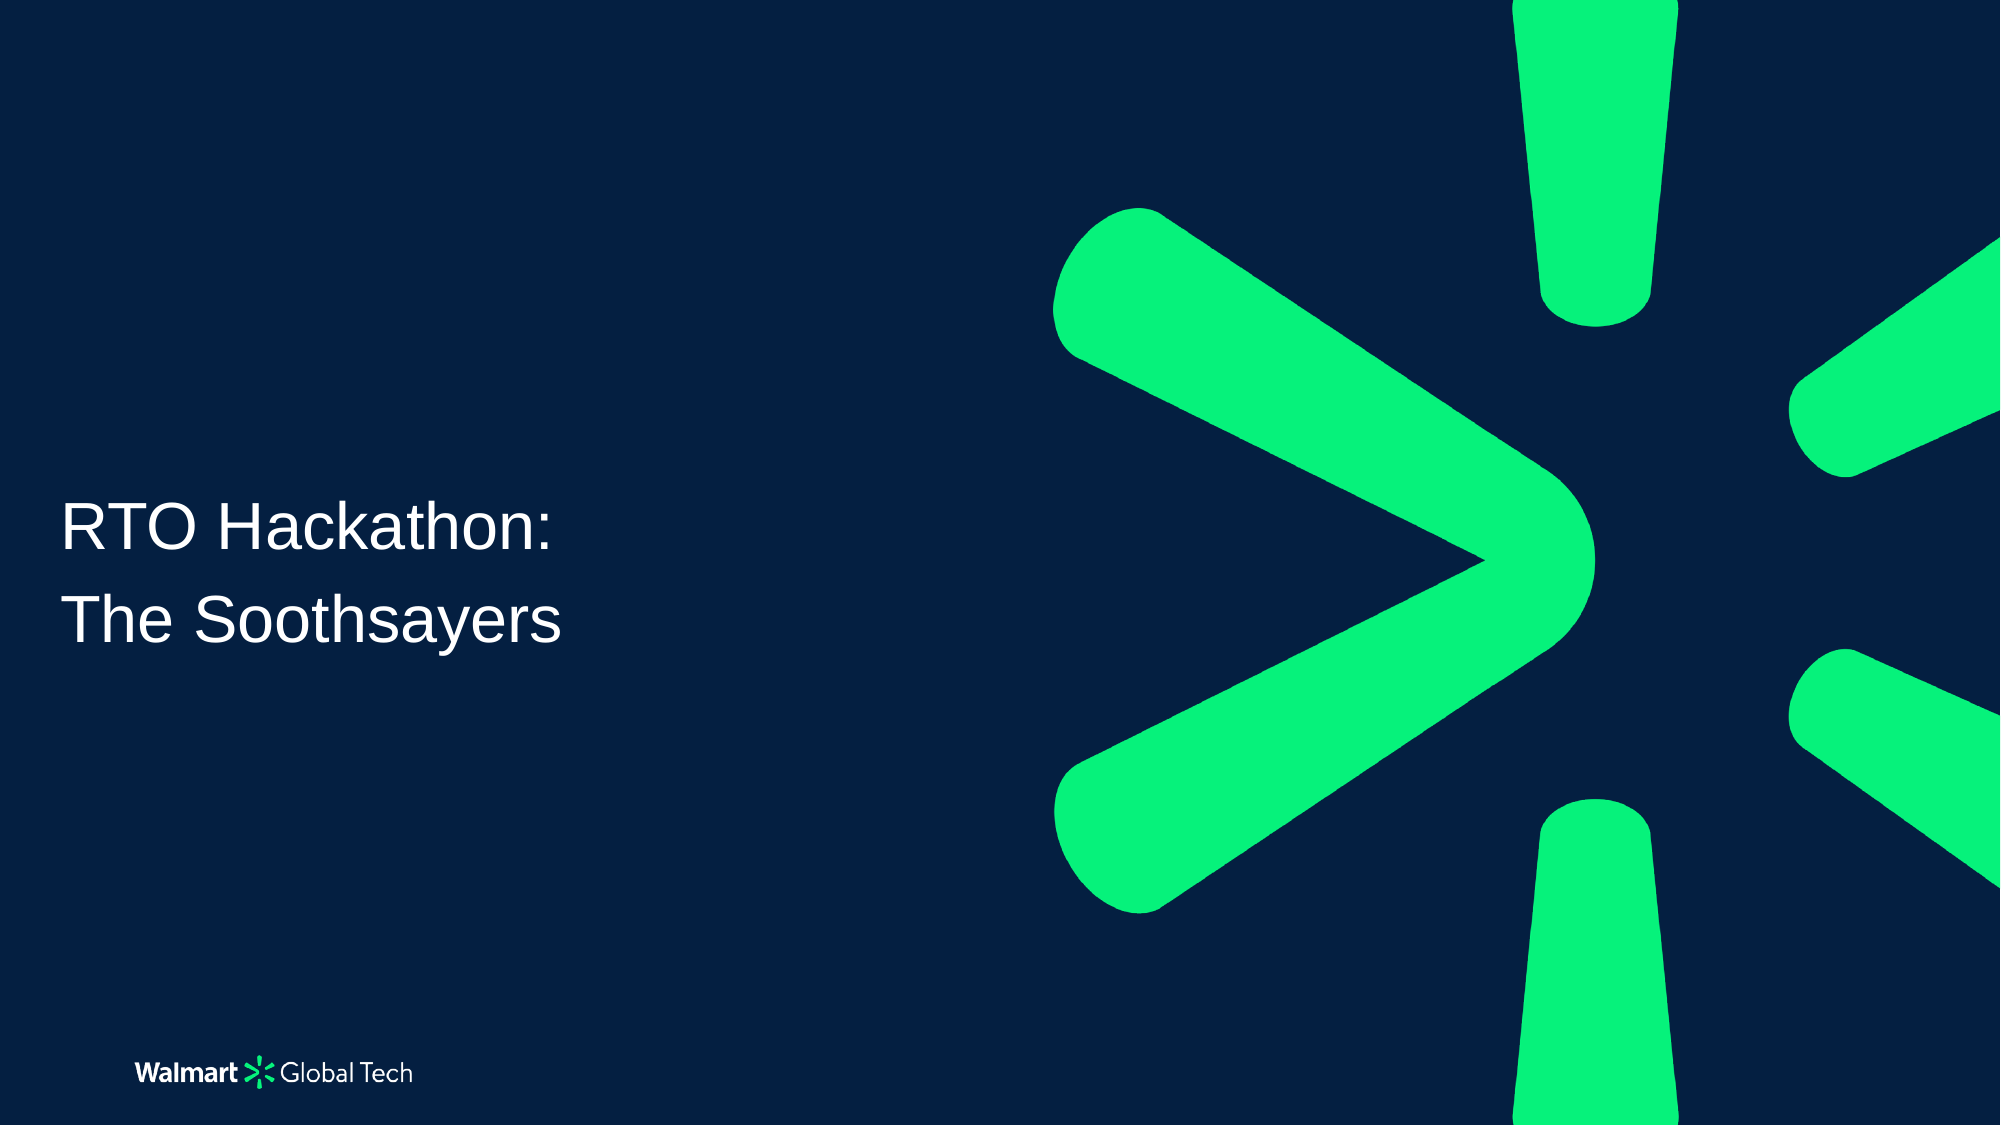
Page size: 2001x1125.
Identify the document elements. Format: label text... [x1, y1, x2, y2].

picture [1053, 0, 2001, 1125]
list RTO Hackathon: The Soothsayers [44, 484, 1154, 1125]
